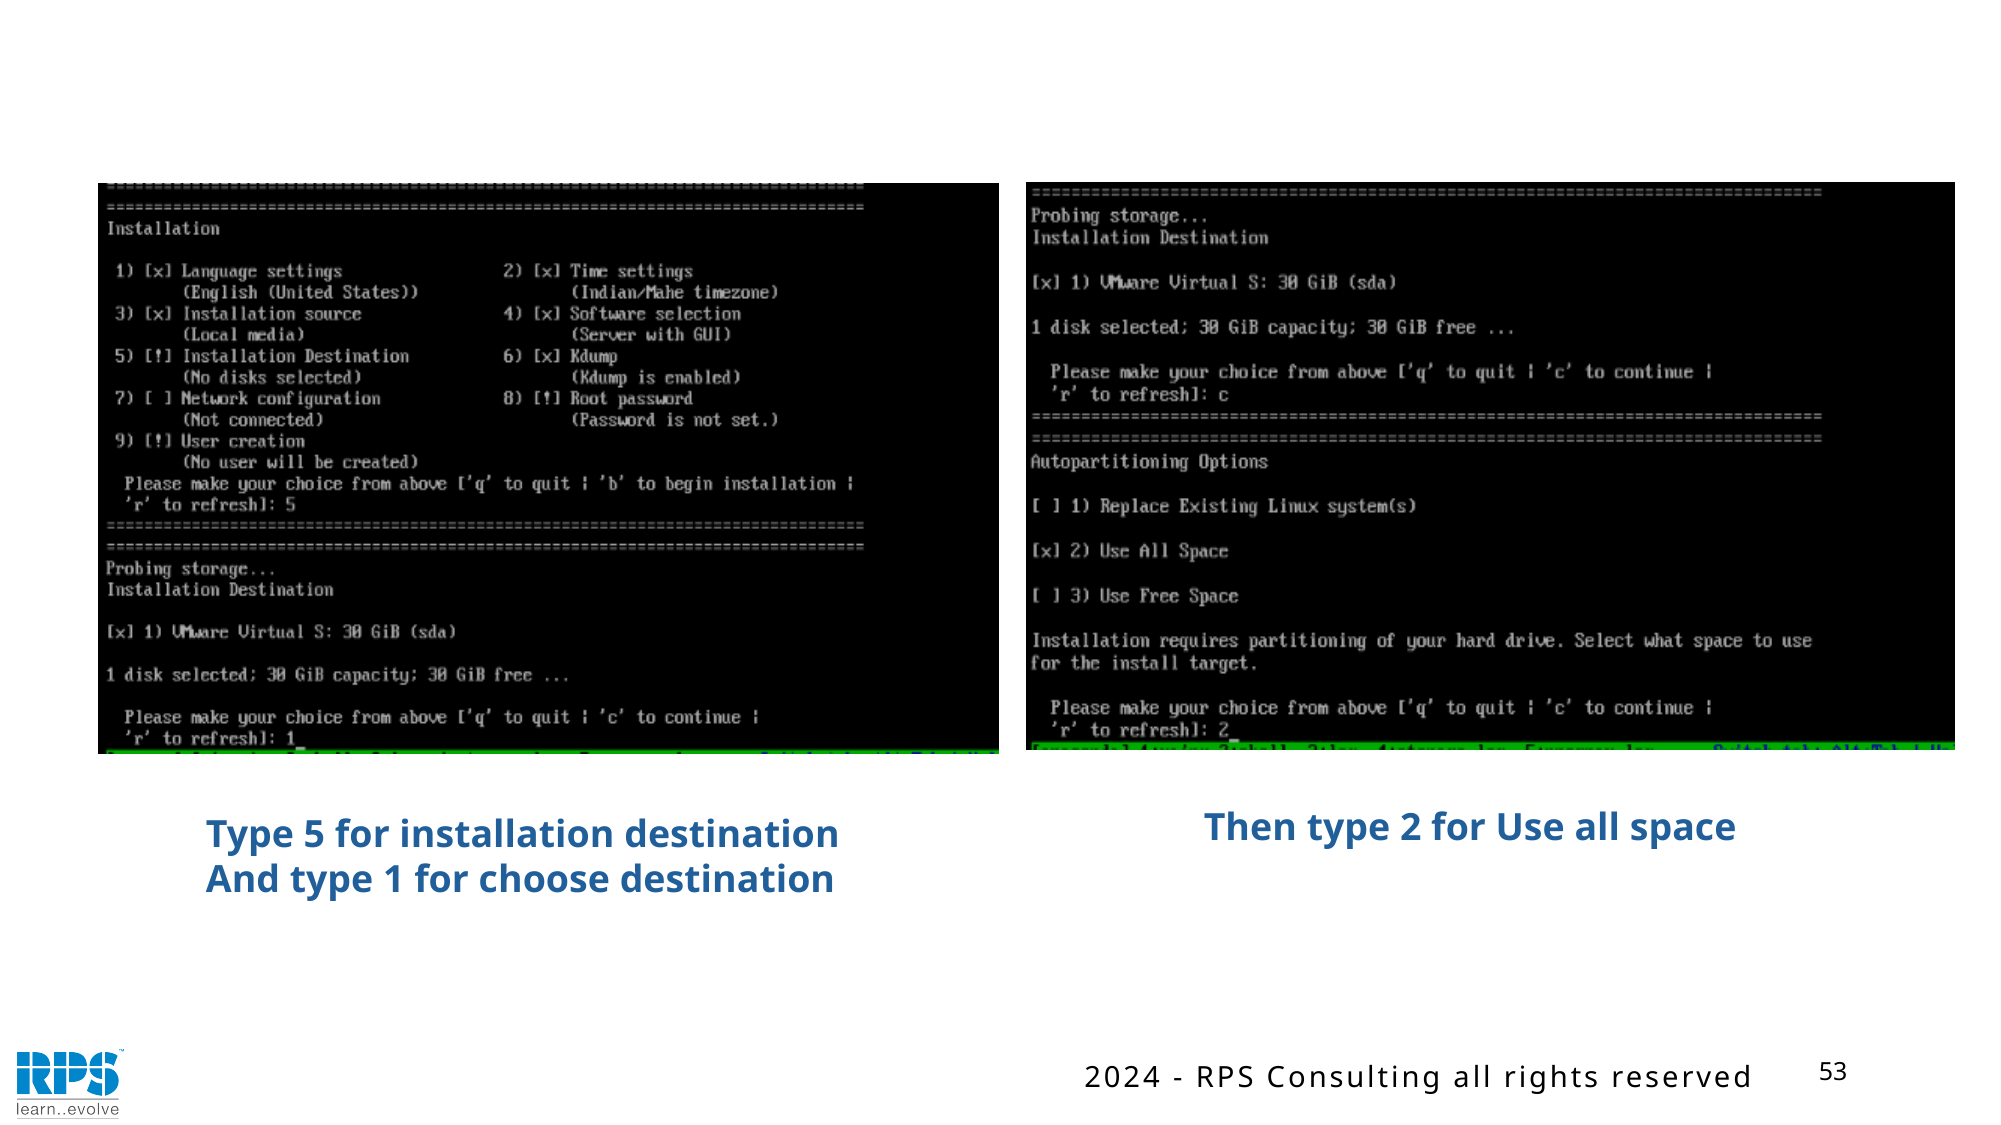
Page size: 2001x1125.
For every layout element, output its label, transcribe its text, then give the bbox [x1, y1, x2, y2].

text_box Then type 2 for Use all space [1188, 795, 1794, 856]
picture [98, 182, 1000, 754]
text_box 2024 - RPS Consulting all rights reserved [725, 1052, 1412, 1094]
text_box Type 5 for installation destination And type 1 for choose destination [190, 802, 857, 908]
picture [1026, 181, 1956, 751]
slide_number 53 [1412, 1042, 1863, 1103]
picture [17, 1048, 125, 1120]
